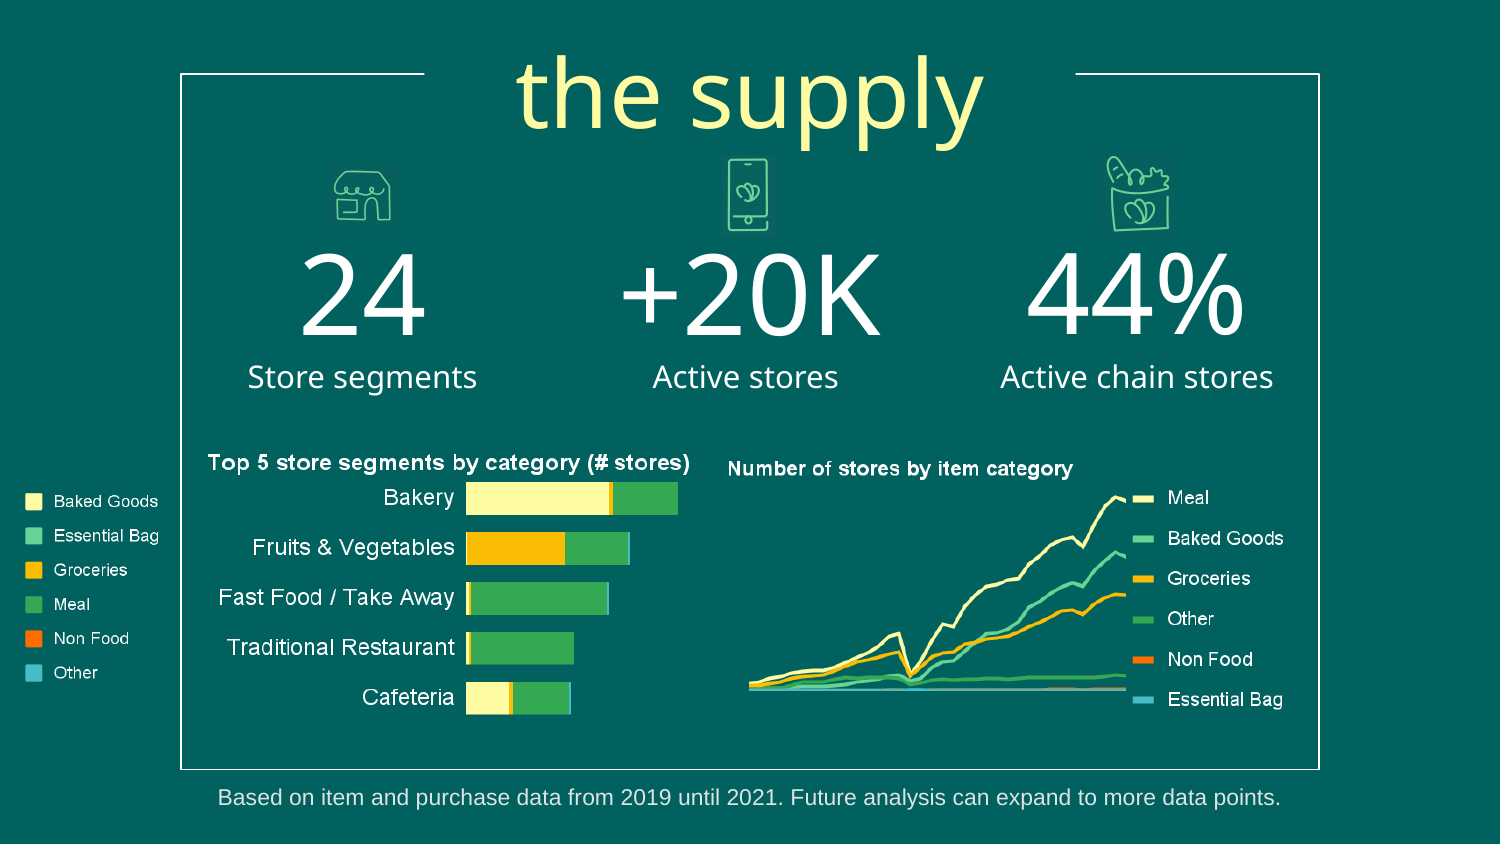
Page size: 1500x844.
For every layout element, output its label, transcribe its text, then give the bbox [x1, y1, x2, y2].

title +20K Active stores [573, 222, 927, 446]
text_box [181, 74, 1319, 768]
text_box Based on item and purchase data from 2019 until 2021. Future analysis can expand to more data points. [174, 768, 1326, 824]
picture [0, 474, 175, 735]
subtitle the supply [424, 25, 1076, 156]
picture [325, 165, 400, 227]
title 44% Active chain stores [960, 222, 1314, 446]
picture [722, 155, 778, 237]
picture [191, 443, 1323, 739]
title 24 Store segments [186, 222, 540, 447]
picture [1100, 154, 1175, 237]
